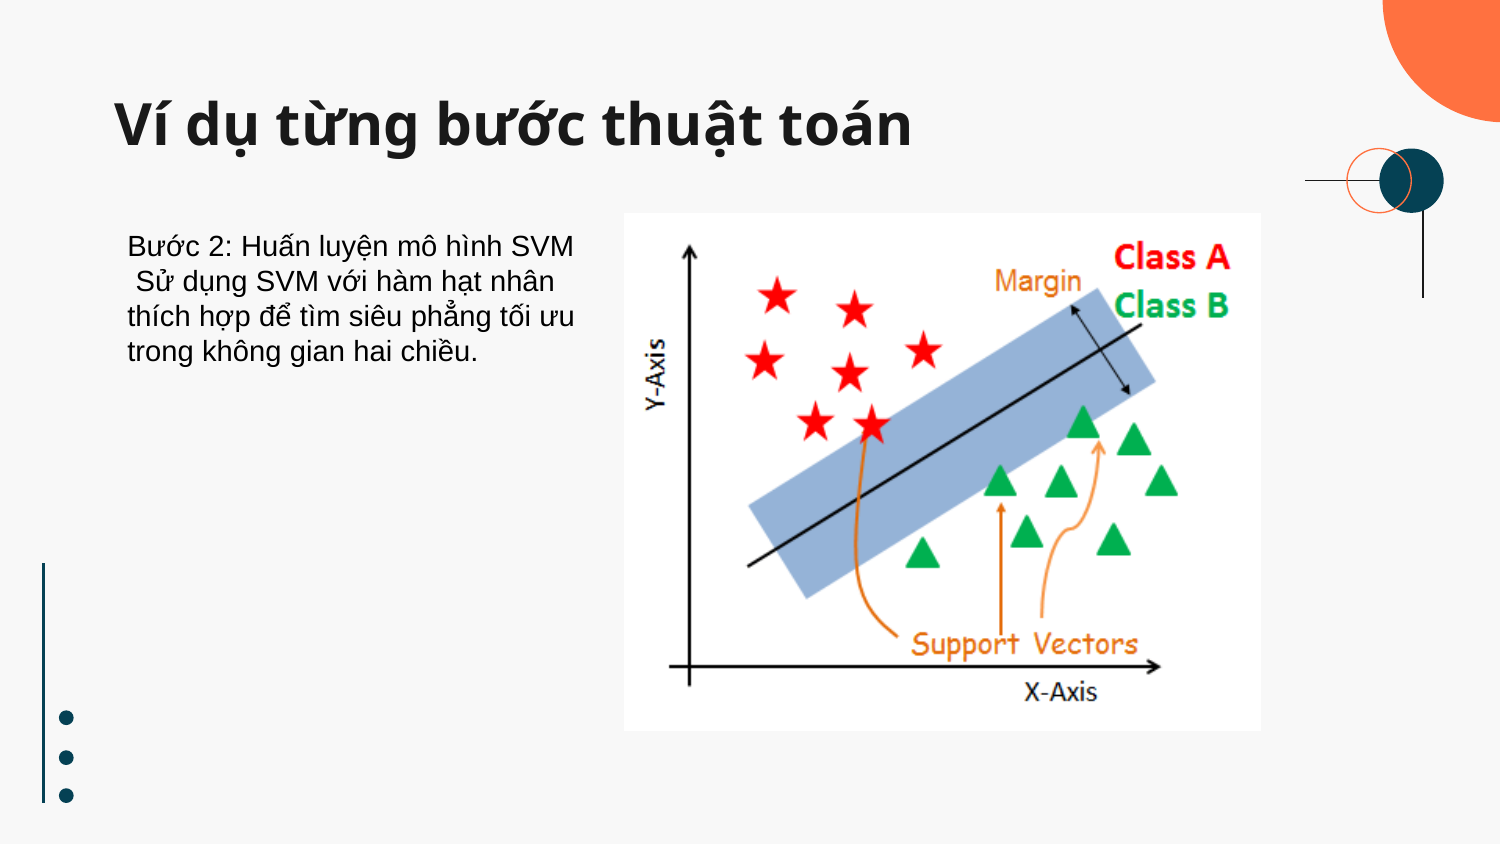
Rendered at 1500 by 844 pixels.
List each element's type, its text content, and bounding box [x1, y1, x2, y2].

title Ví dụ từng bước thuật toán [99, 71, 1364, 166]
text_box Bước 2: Huấn luyện mô hình SVM Sử dụng SVM với hàm hạt nhân thích hợp để tìm siêu phẳng tối ưu trong không gian hai chiều. [112, 219, 600, 375]
picture [624, 213, 1262, 732]
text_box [1298, 153, 1450, 293]
